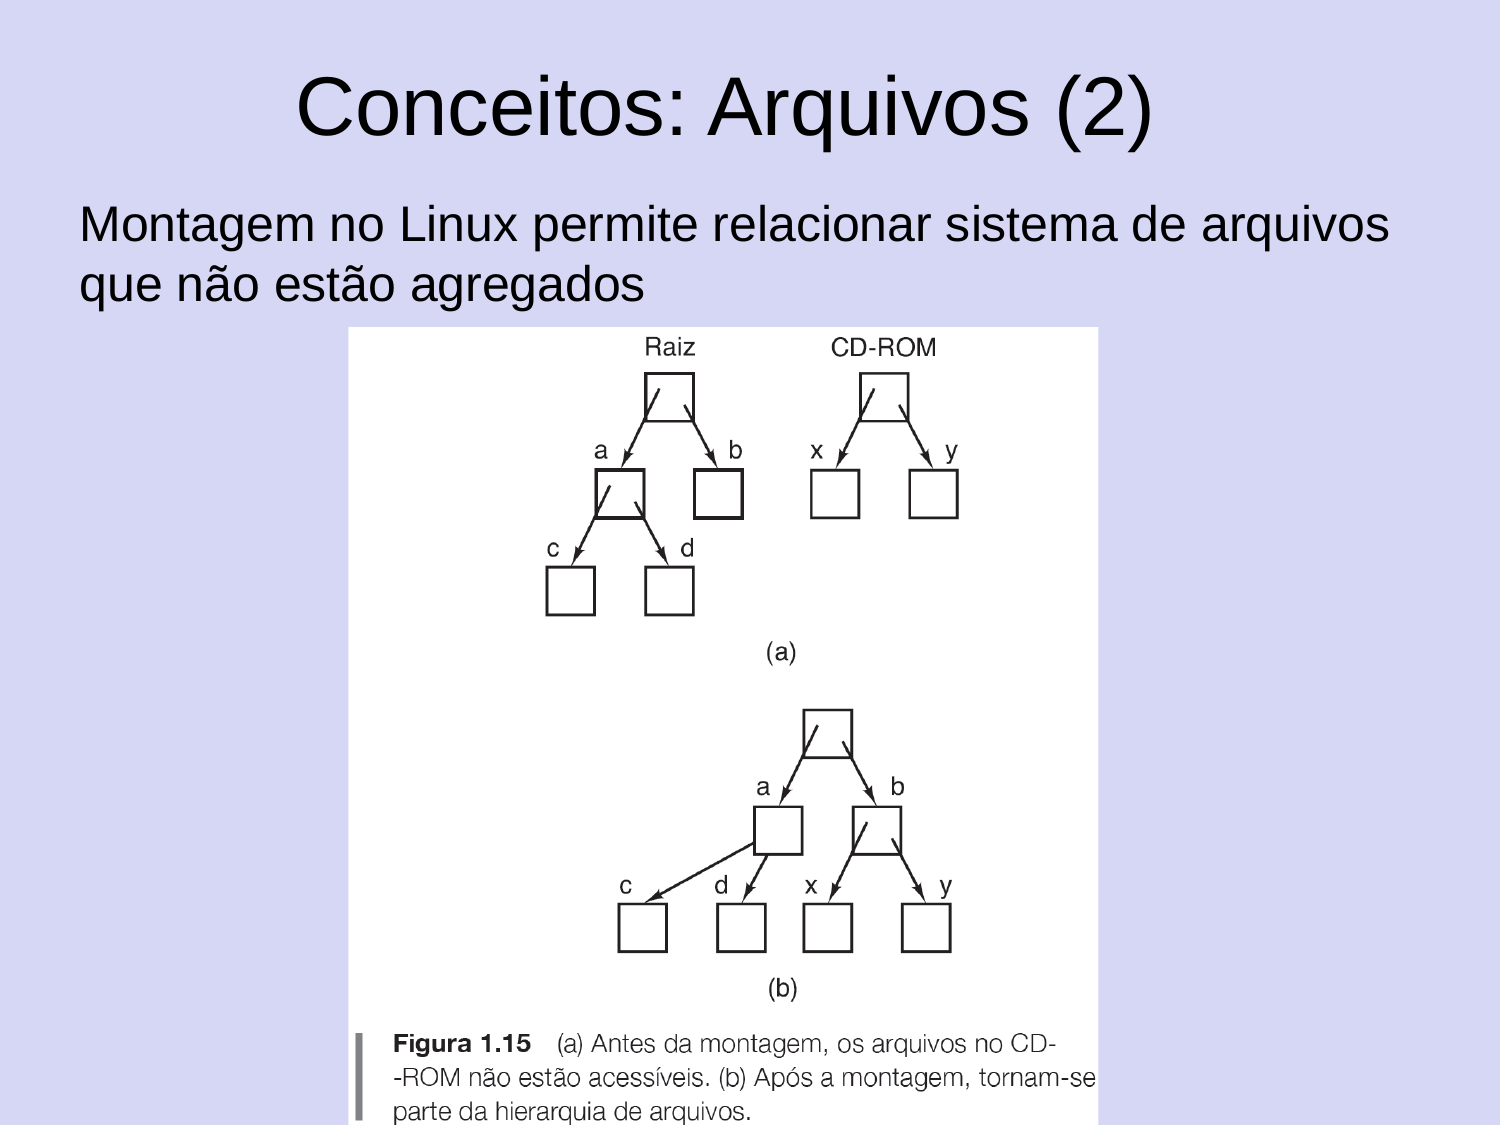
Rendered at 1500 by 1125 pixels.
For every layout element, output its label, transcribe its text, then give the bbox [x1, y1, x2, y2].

text_box Montagem no Linux permite relacionar sistema de arquivos que não estão agregados [64, 184, 1459, 320]
picture [348, 327, 1099, 1125]
title Conceitos: Arquivos (2) [88, 30, 1364, 173]
